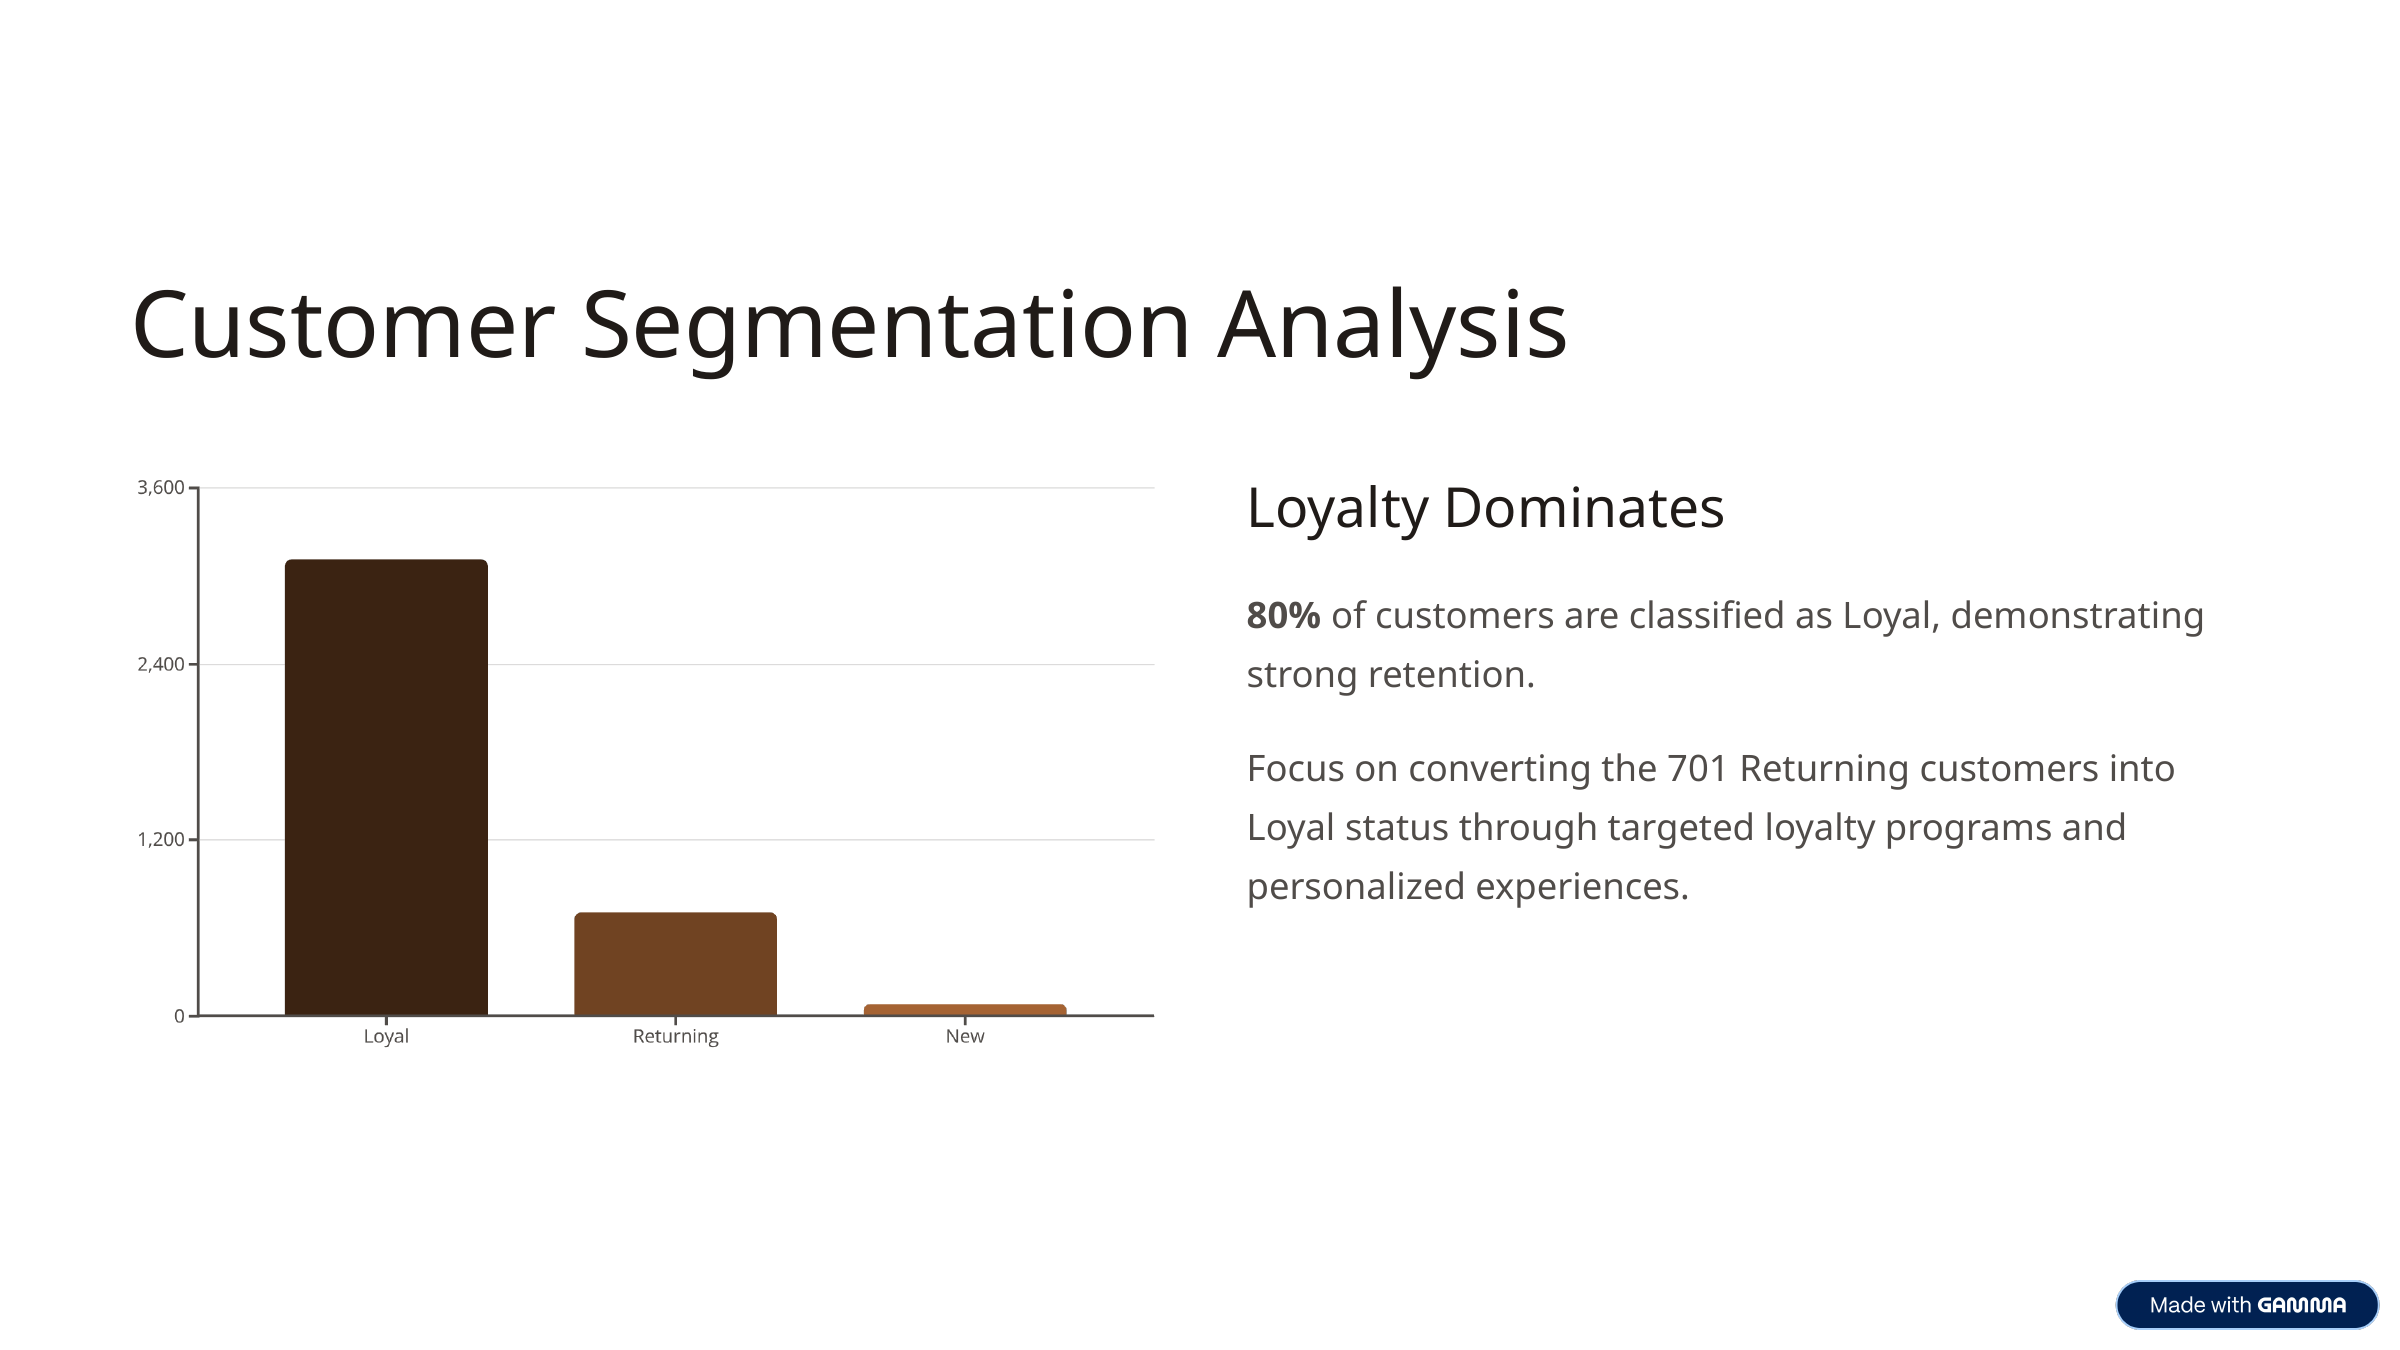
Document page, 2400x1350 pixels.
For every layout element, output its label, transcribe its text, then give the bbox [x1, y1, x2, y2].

text_box Focus on converting the 701 Returning customers into Loyal status through targeted loyalty programs and personalized experiences. [1246, 728, 2271, 908]
picture [130, 474, 1155, 1048]
text_box 80% of customers are classified as Loyal, demonstrating strong retention. [1246, 576, 2271, 696]
picture [2106, 1271, 2389, 1339]
text_box Loyalty Dominates [1246, 469, 1805, 540]
text_box Customer Segmentation Analysis [130, 260, 1659, 377]
